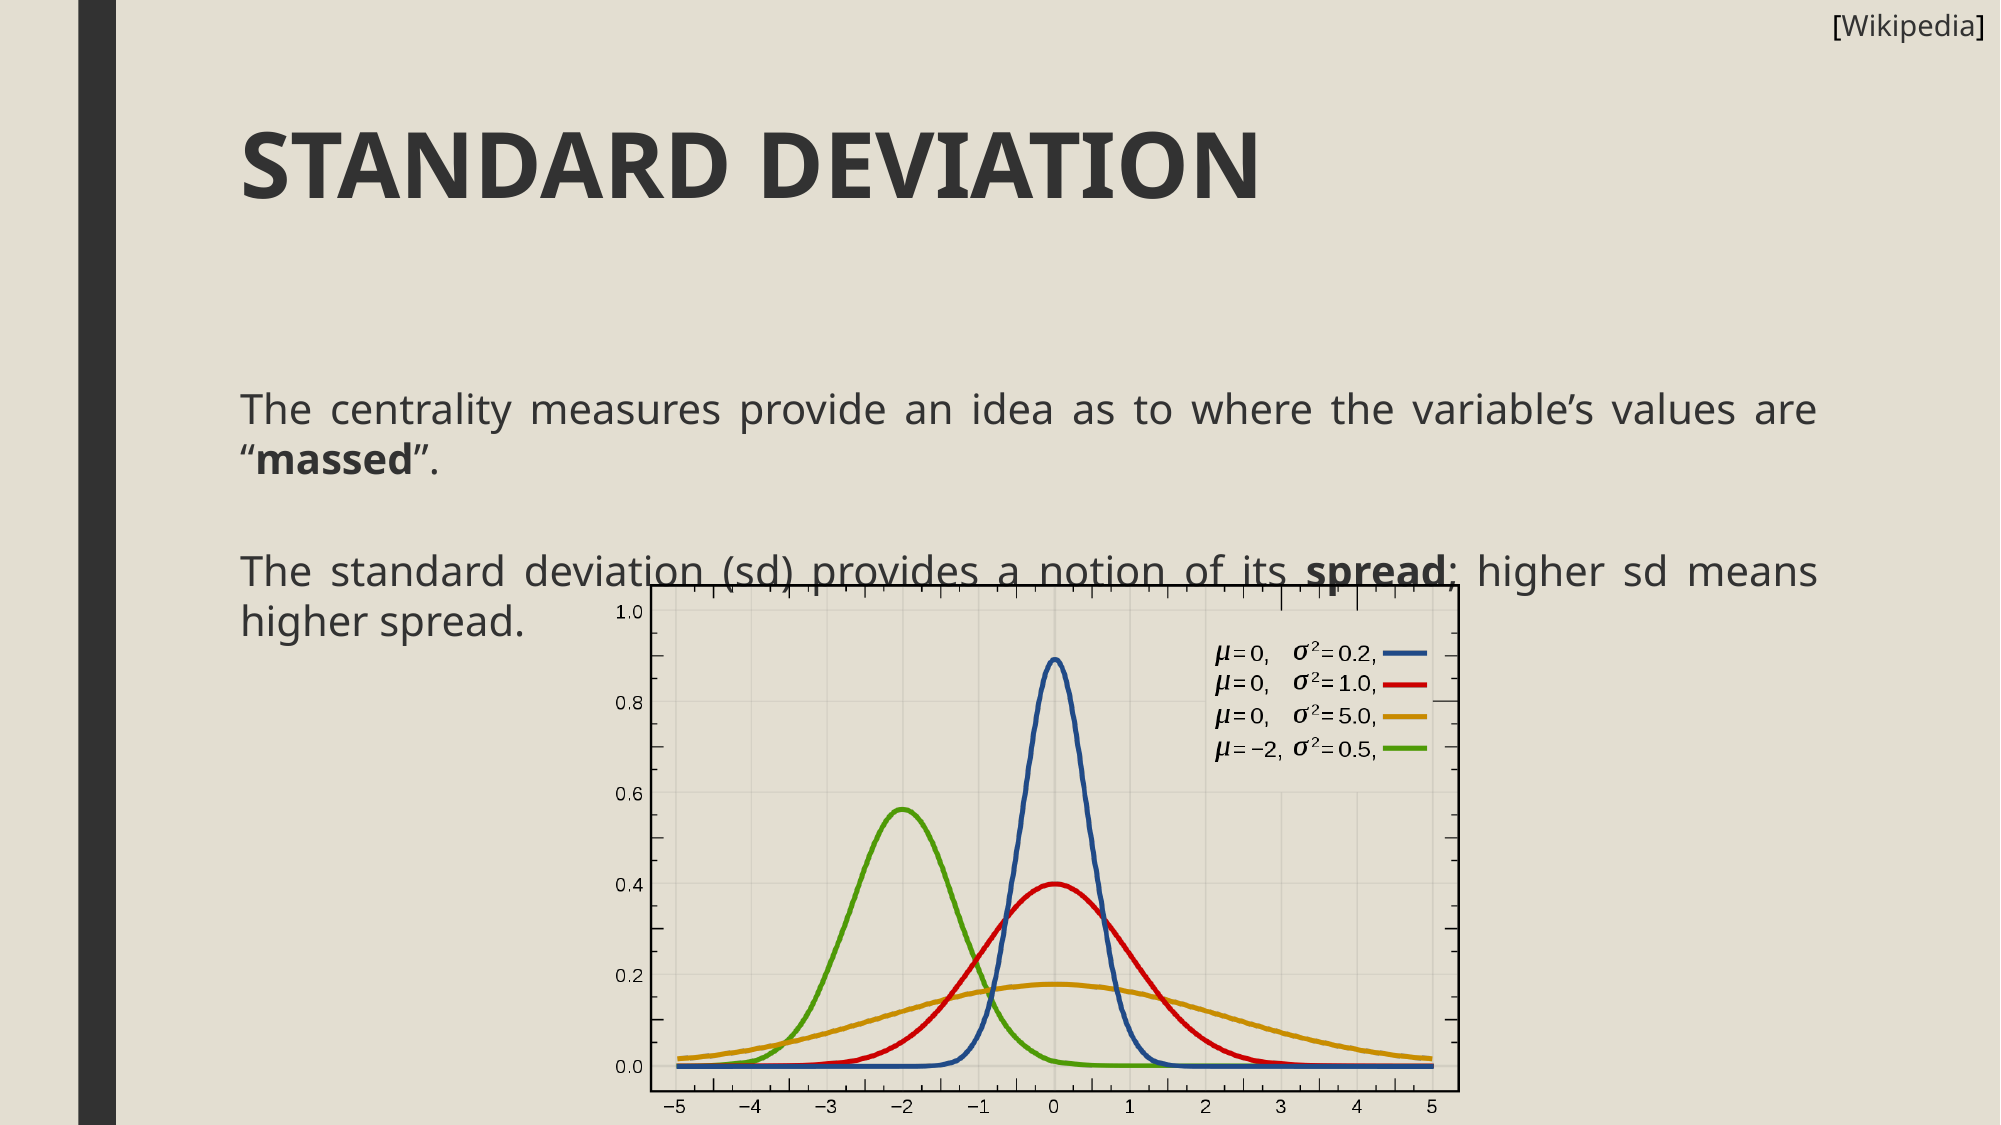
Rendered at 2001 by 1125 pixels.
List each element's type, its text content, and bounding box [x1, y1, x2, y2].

picture [610, 579, 1471, 1125]
text_box [Wikipedia] [1050, 0, 2000, 50]
title STANDARD DEVIATION [225, 112, 1800, 357]
list The centrality measures provide an idea as to where the variable’s values are “massed”. The standard deviation (sd) provides a notion of its spread; higher sd means higher spread. [225, 375, 1834, 563]
